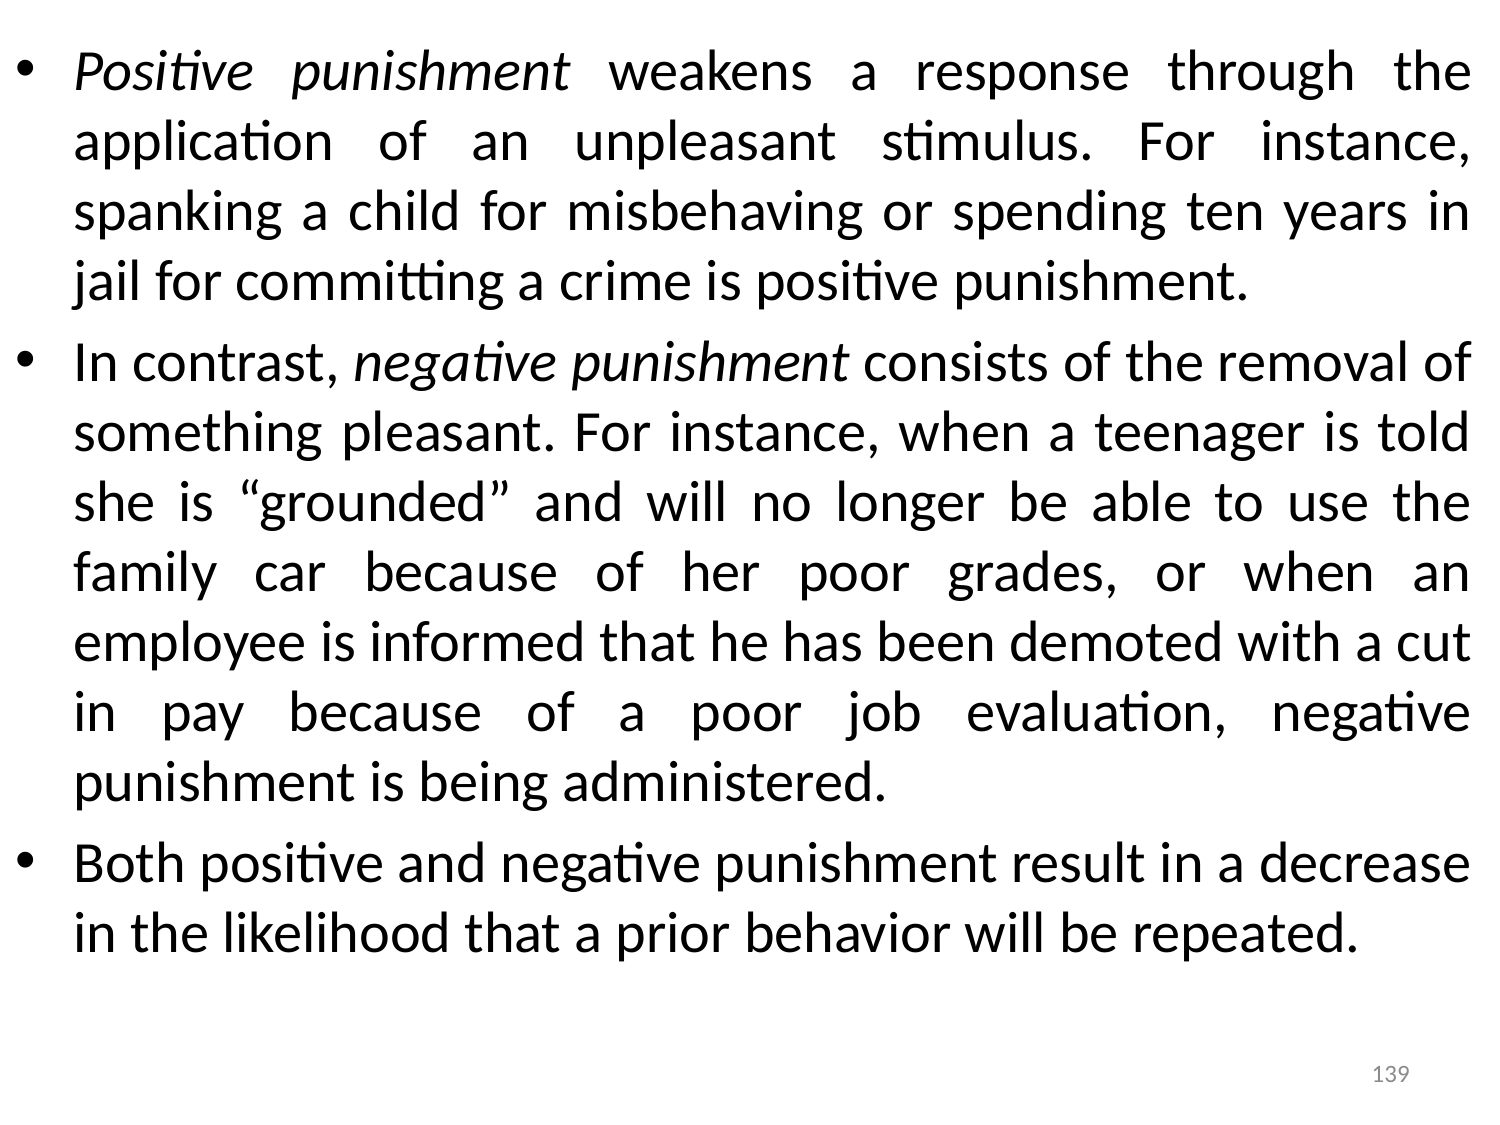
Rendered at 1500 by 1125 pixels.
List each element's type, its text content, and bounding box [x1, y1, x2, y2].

slide_number 139 [1074, 1042, 1425, 1103]
list Positive punishment weakens a response through the application of an unpleasant stimulus. For instance, spanking a child for misbehaving or spending ten years in jail for committing a crime is positive punishment. In contrast, negative punishment consists of the removal of something pleasant. For instance, when a teenager is told she is “grounded” and will no longer be able to use the family car because of her poor grades, or when an employee is informed that he has been demoted with a cut in pay because of a poor job evaluation, negative punishment is being administered. Both positive and negative punishment result in a decrease in the likelihood that a prior behavior will be repeated. [0, 24, 1488, 1125]
